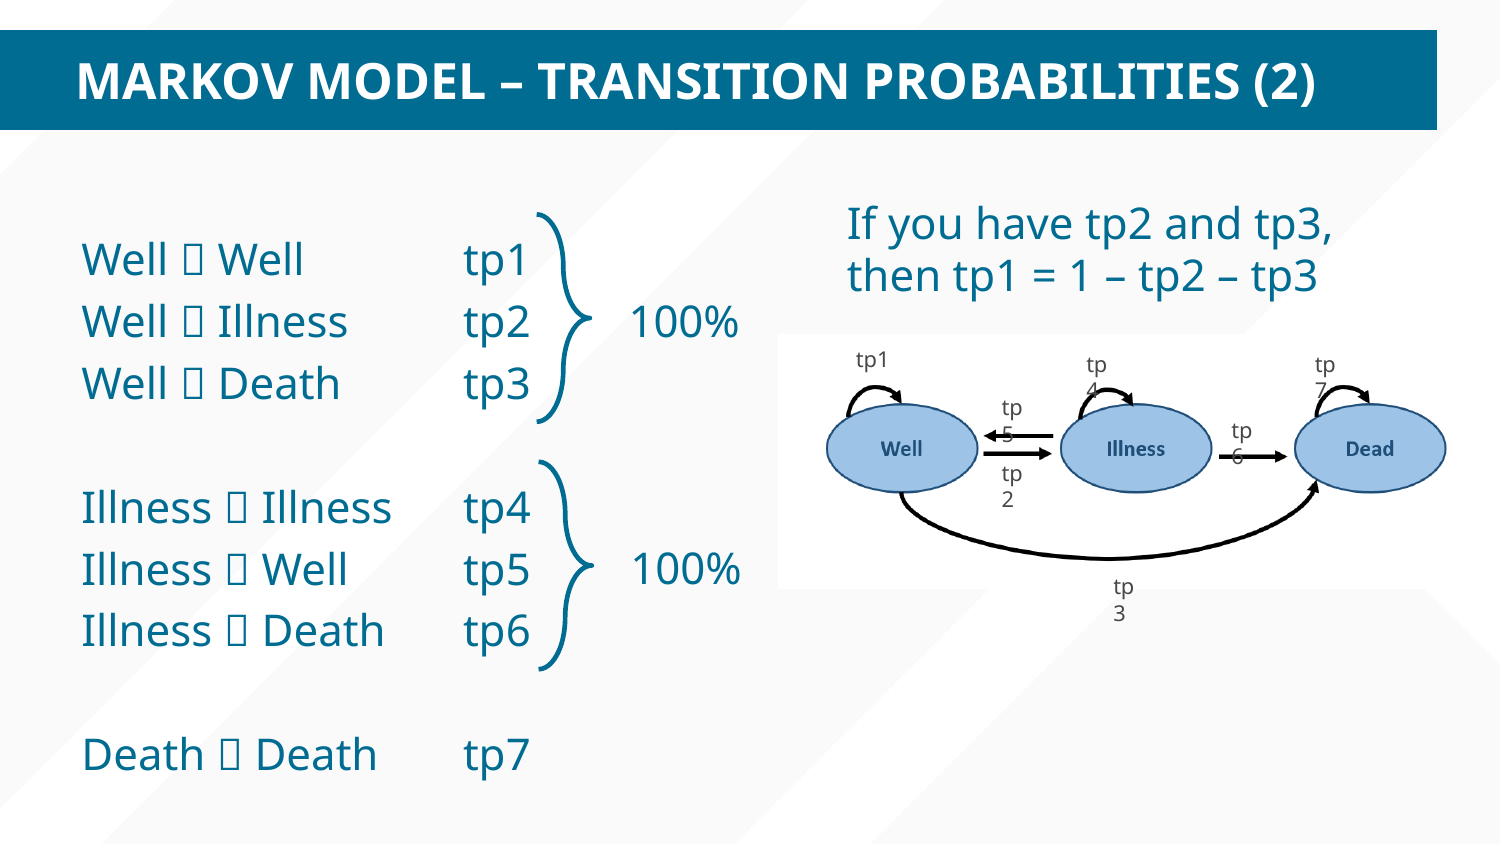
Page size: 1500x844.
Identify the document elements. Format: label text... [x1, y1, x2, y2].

text_box tp3 [1098, 597, 1161, 633]
text_box [538, 461, 593, 670]
text_box tp1 tp2 tp3 tp4 tp5 tp6 tp7 [448, 224, 870, 787]
text_box 100% [613, 286, 755, 354]
picture [0, 0, 1500, 844]
text_box 100% [615, 533, 757, 601]
title Markov model – transition probabilities (2) [0, 30, 1437, 130]
text_box [536, 213, 591, 423]
text_box If you have tp2 and tp3, then tp1 = 1 – tp2 – tp3 [832, 188, 1447, 308]
text_box Well  Well Well  Illness Well  Death Illness  Illness Illness  Well Illness  Death Death  Death [66, 224, 448, 787]
